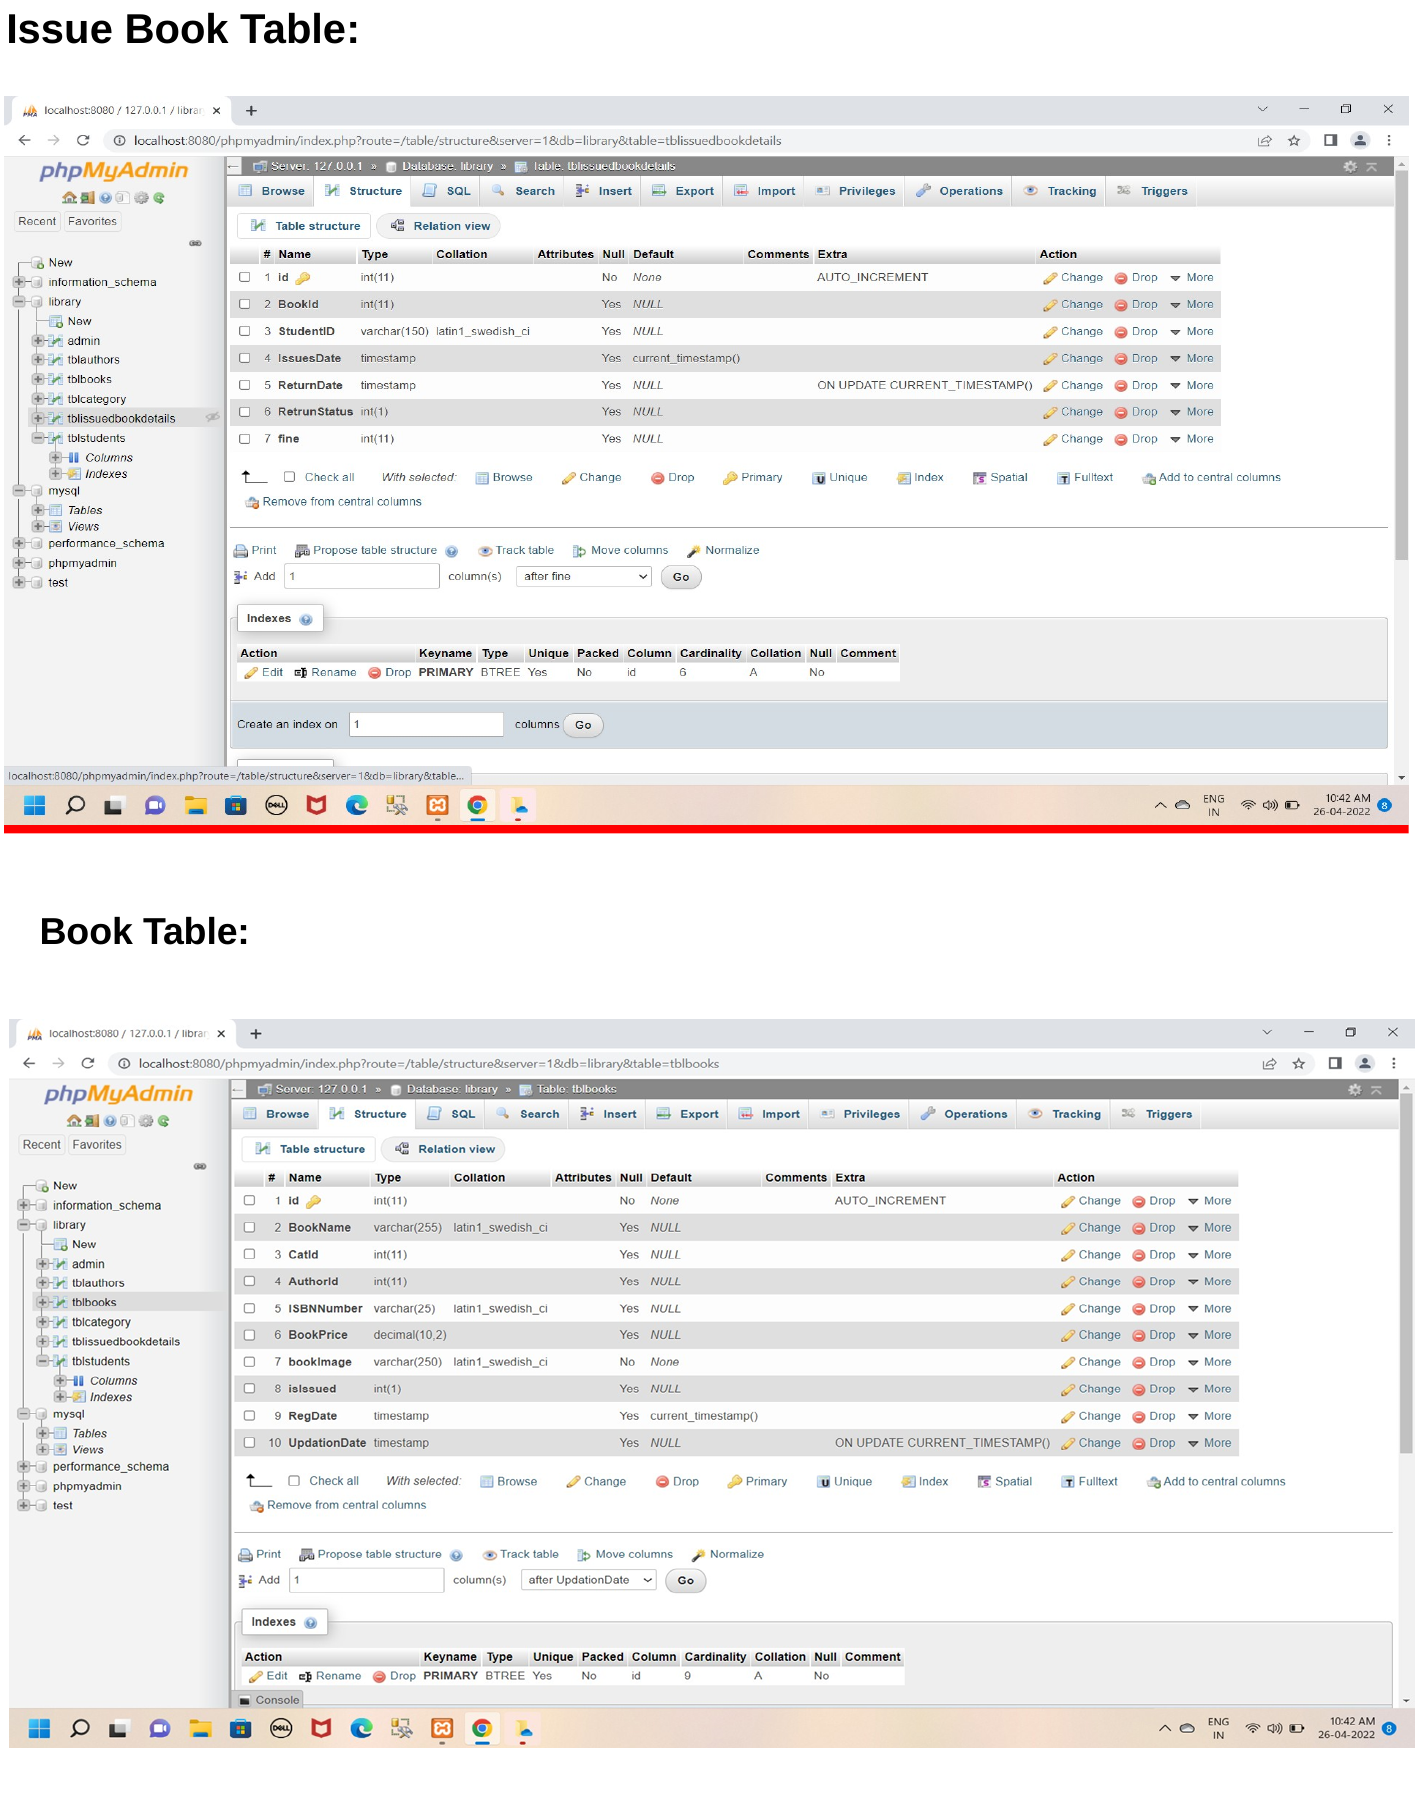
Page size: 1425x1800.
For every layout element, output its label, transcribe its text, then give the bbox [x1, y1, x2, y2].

picture [3, 96, 1409, 825]
picture [9, 1018, 1416, 1748]
text_box Book Table: [24, 899, 748, 960]
text_box Issue Book Table: [4, 0, 364, 53]
